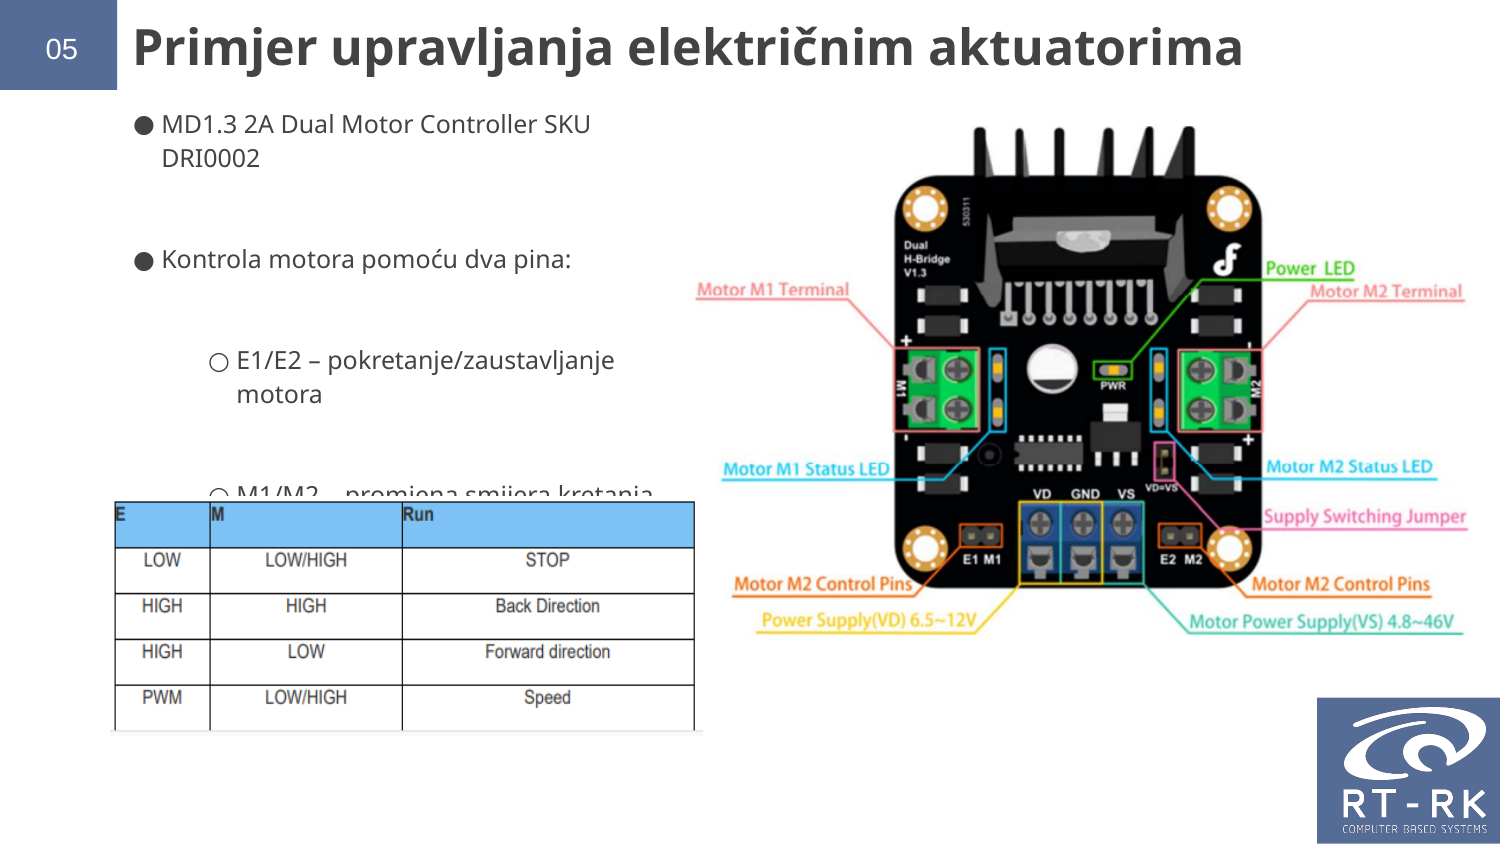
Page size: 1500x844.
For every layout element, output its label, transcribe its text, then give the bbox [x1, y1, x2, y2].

subtitle MD1.3 2A Dual Motor Controller SKU DRI0002 Kontrola motora pomoću dva pina: E1/E2 – pokretanje/zaustavljanje motora M1/M2 – promjena smijera kretanja [118, 88, 695, 495]
text_box 05 [0, 0, 94, 95]
picture [109, 125, 1484, 736]
title Primjer upravljanja električnim aktuatorima [118, 0, 1453, 80]
text_box [94, 0, 118, 90]
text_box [1316, 697, 1500, 844]
